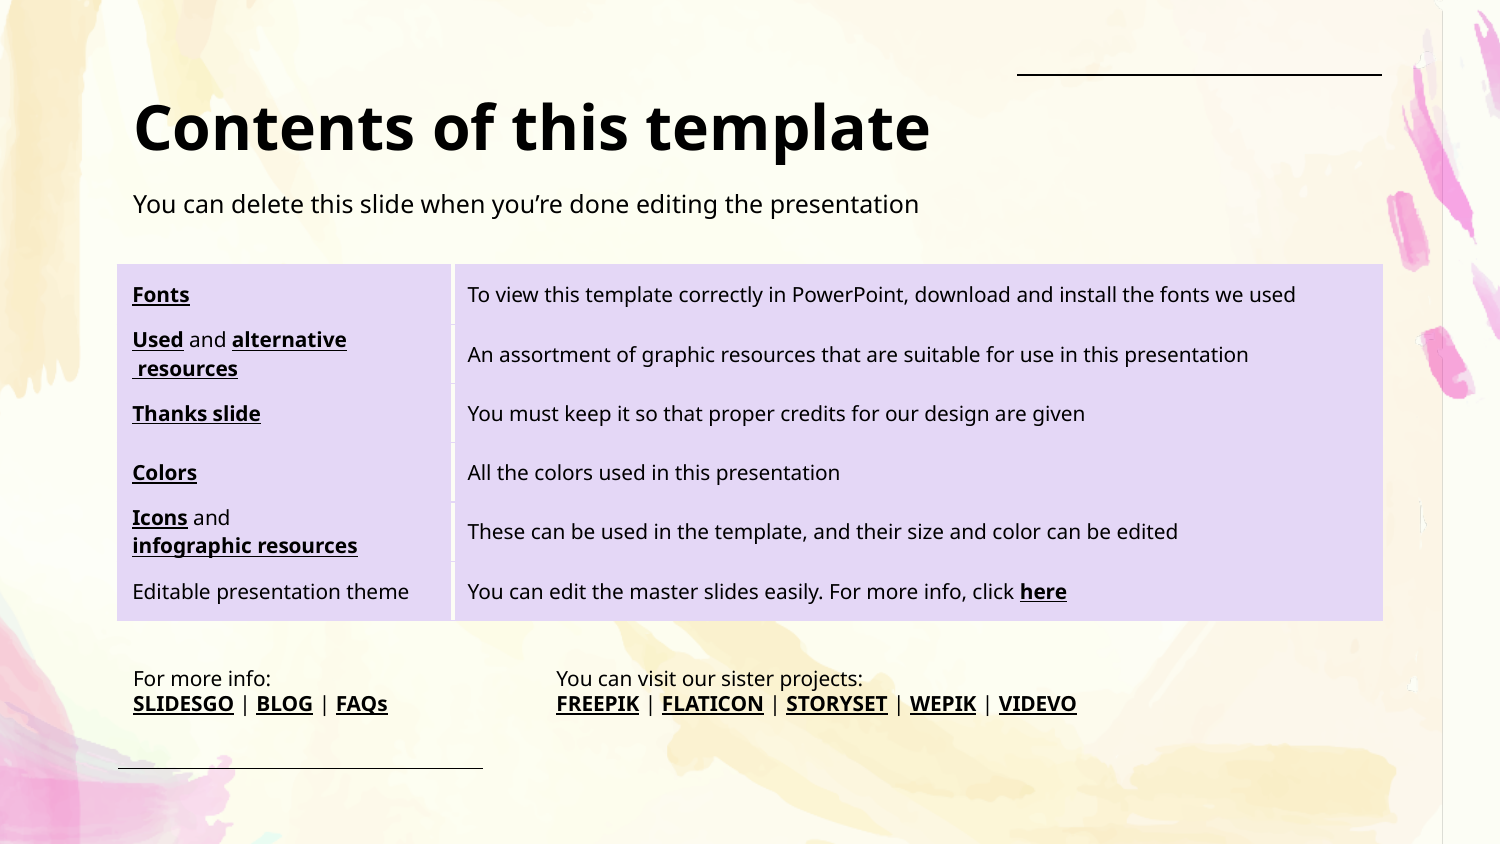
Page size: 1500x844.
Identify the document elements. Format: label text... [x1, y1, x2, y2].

table_cell Editable presentation theme [118, 562, 451, 620]
text_box For more info: SLIDESGO | BLOG | FAQs [118, 650, 534, 727]
table_cell All the colors used in this presentation [455, 443, 1382, 501]
table_cell You must keep it so that proper credits for our design are given [455, 384, 1382, 442]
table_cell Icons and infographic resources [118, 503, 451, 561]
table_header Fonts [118, 266, 451, 324]
table_cell Thanks slide [118, 384, 451, 442]
title Contents of this template [118, 72, 1382, 167]
table_cell An assortment of graphic resources that are suitable for use in this presentation [455, 325, 1382, 383]
table_cell These can be used in the template, and their size and color can be edited [455, 503, 1382, 561]
table_cell You can edit the master slides easily. For more info, click here [455, 562, 1382, 620]
table_cell Colors [118, 443, 451, 501]
table_cell Used and alternative resources [118, 325, 451, 383]
text_box You can visit our sister projects: FREEPIK | FLATICON | STORYSET | WEPIK | VIDEVO [541, 650, 1166, 727]
table_header To view this template correctly in PowerPoint, download and install the fonts we used [455, 266, 1382, 324]
list You can delete this slide when you’re done editing the presentation [118, 173, 1382, 264]
